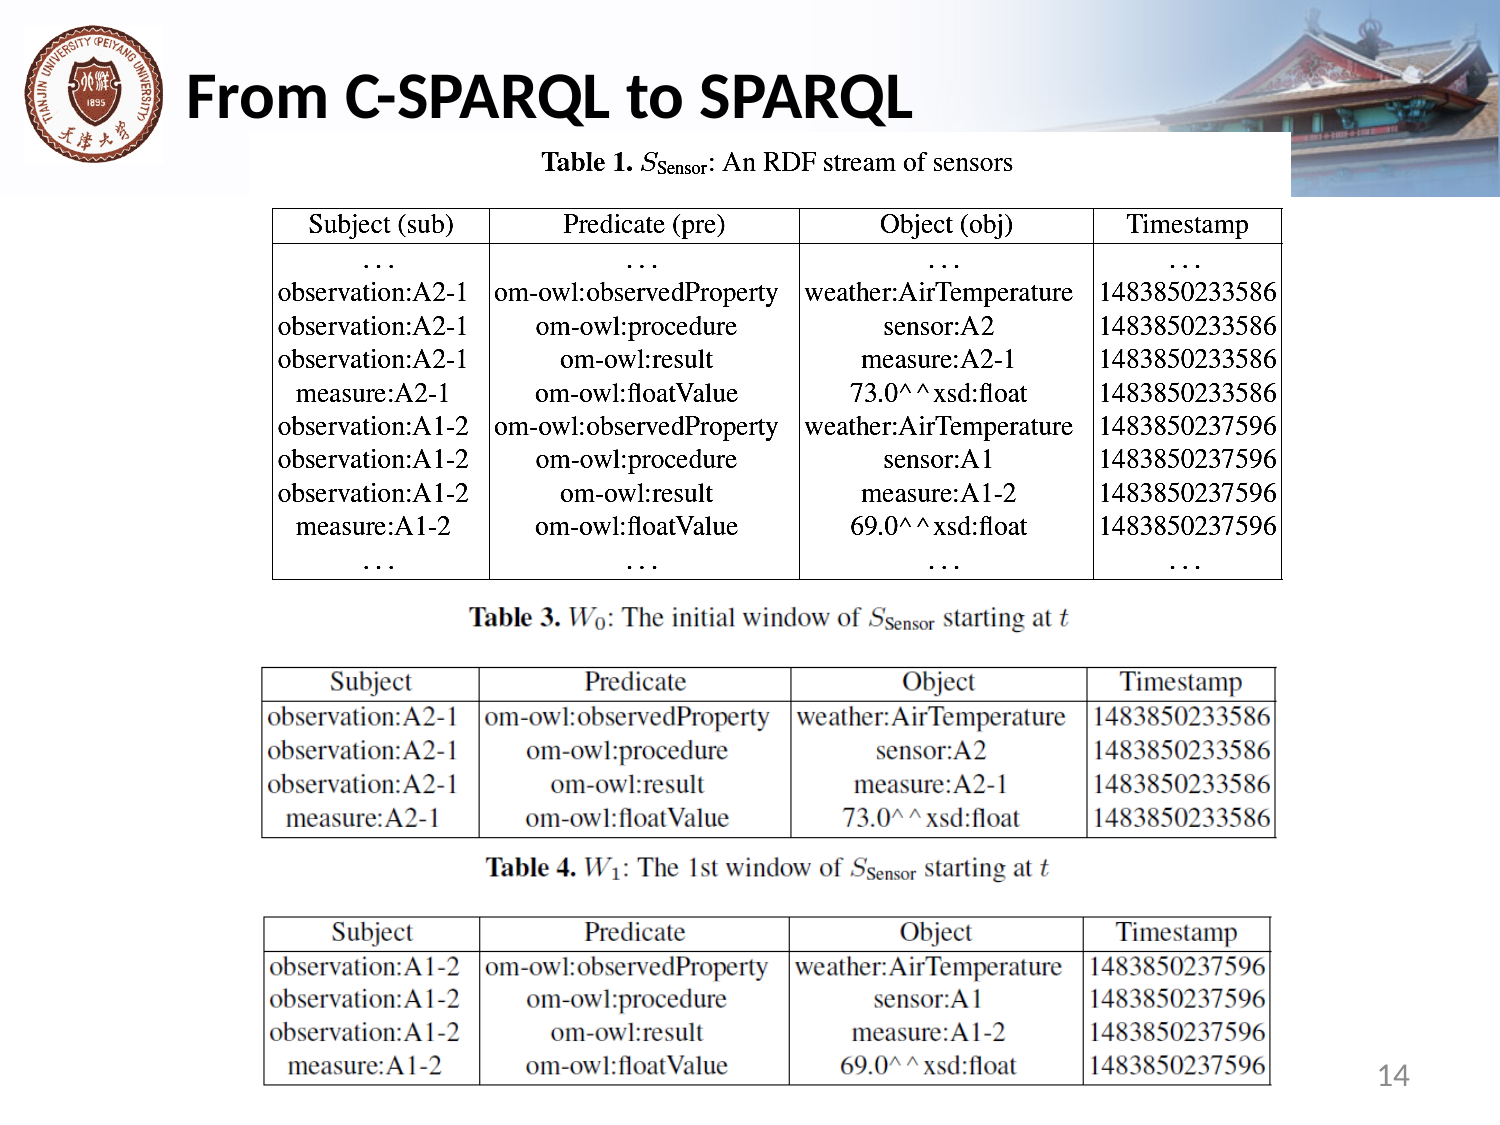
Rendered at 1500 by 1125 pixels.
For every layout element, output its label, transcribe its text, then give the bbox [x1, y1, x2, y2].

text_box From C-SPARQL to SPARQL [171, 0, 1397, 186]
picture [0, 0, 1500, 1091]
slide_number 14 [1074, 1042, 1425, 1103]
